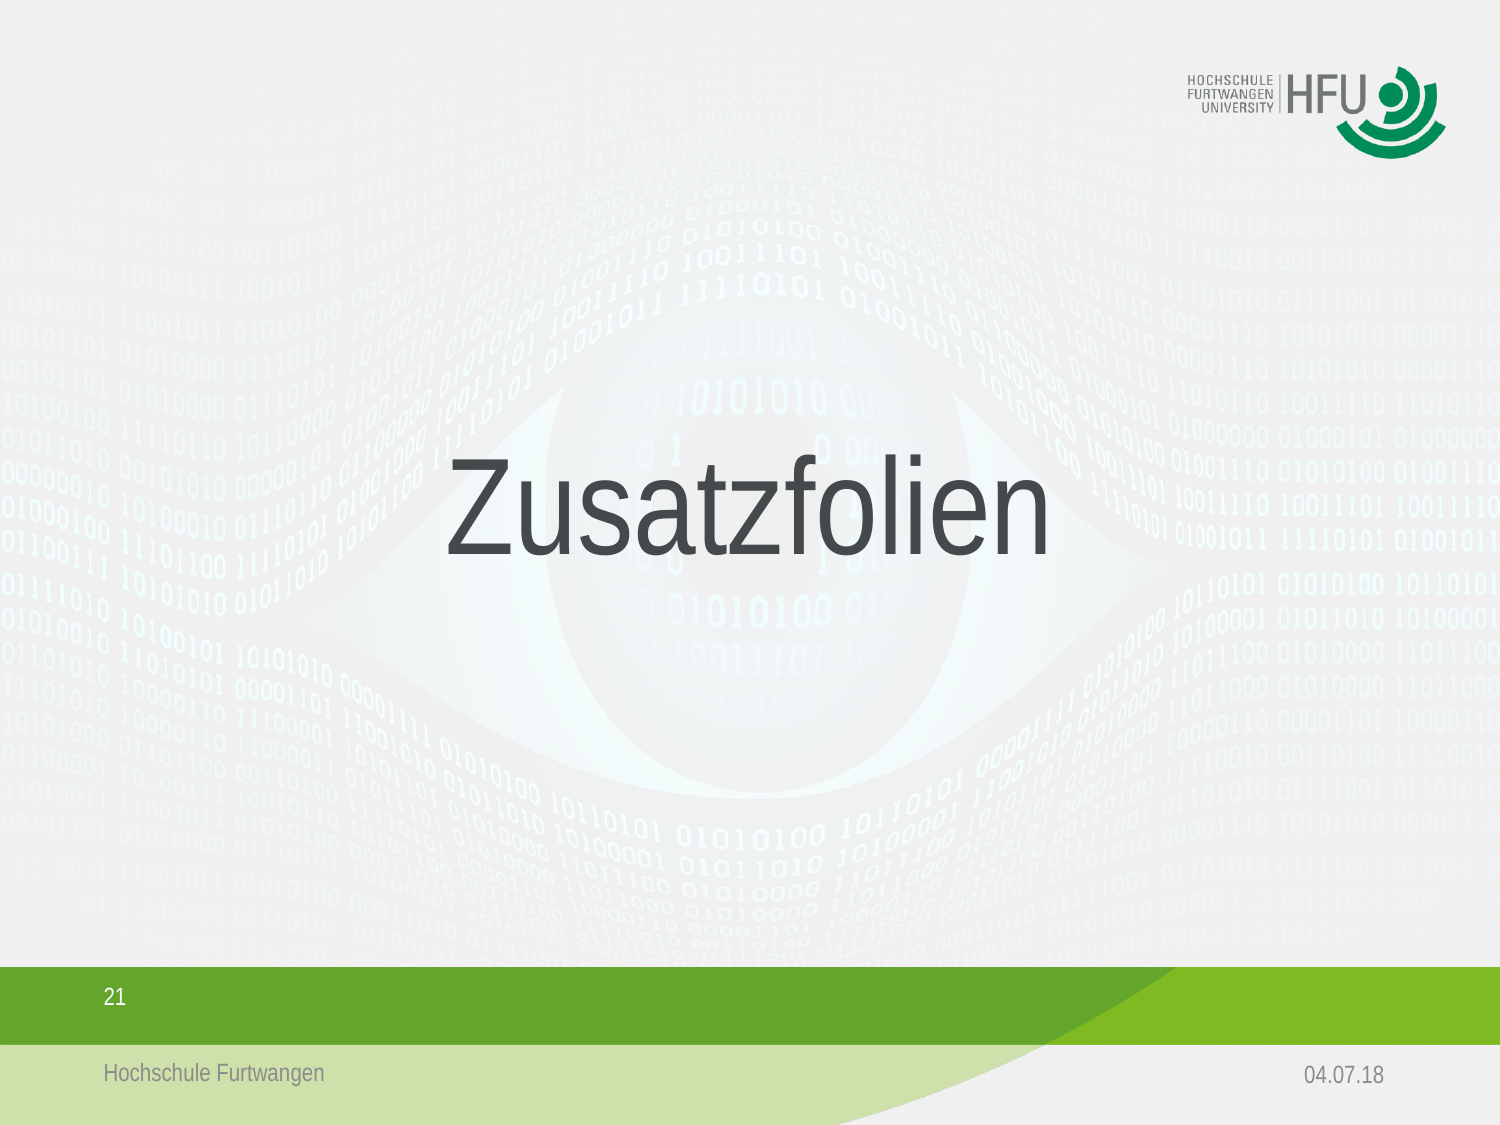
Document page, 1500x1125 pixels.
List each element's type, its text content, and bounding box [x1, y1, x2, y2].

title Zusatzfolien [112, 455, 1388, 544]
footer Hochschule Furtwangen [88, 1044, 420, 1105]
picture [1166, 53, 1454, 164]
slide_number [1257, 1046, 1400, 1107]
picture [0, 967, 1500, 1125]
slide_number 21 [88, 967, 160, 1028]
